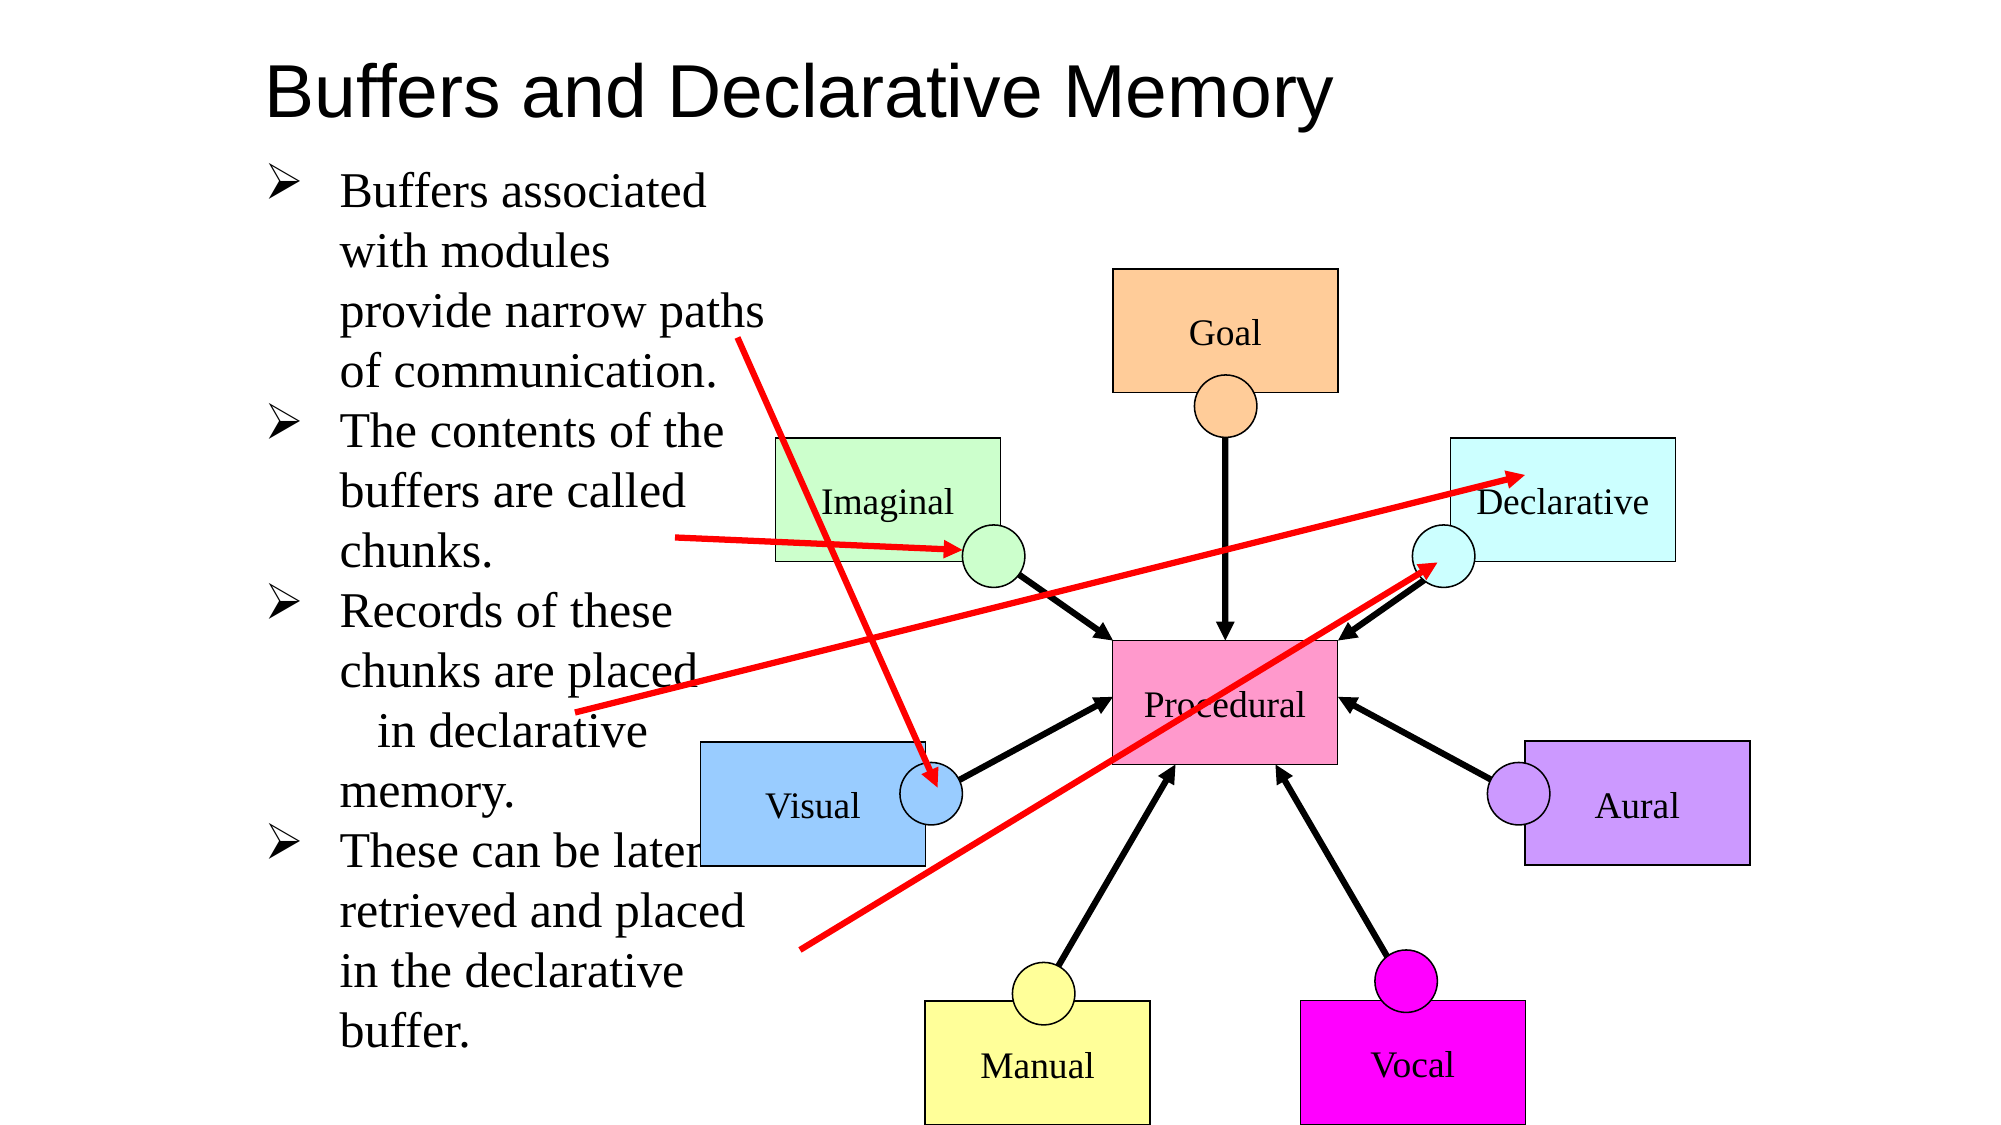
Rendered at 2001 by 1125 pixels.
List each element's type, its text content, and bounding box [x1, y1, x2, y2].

text_box Buffers associated with modules provide narrow paths of communication. The contents of the buffers are called chunks. Records of these chunks are placed in declarative memory. These can be later retrieved and placed in the declarative buffer. [249, 149, 788, 1065]
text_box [700, 268, 1750, 1125]
title Buffers and Declarative Memory [249, 0, 1750, 188]
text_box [899, 374, 1550, 1025]
